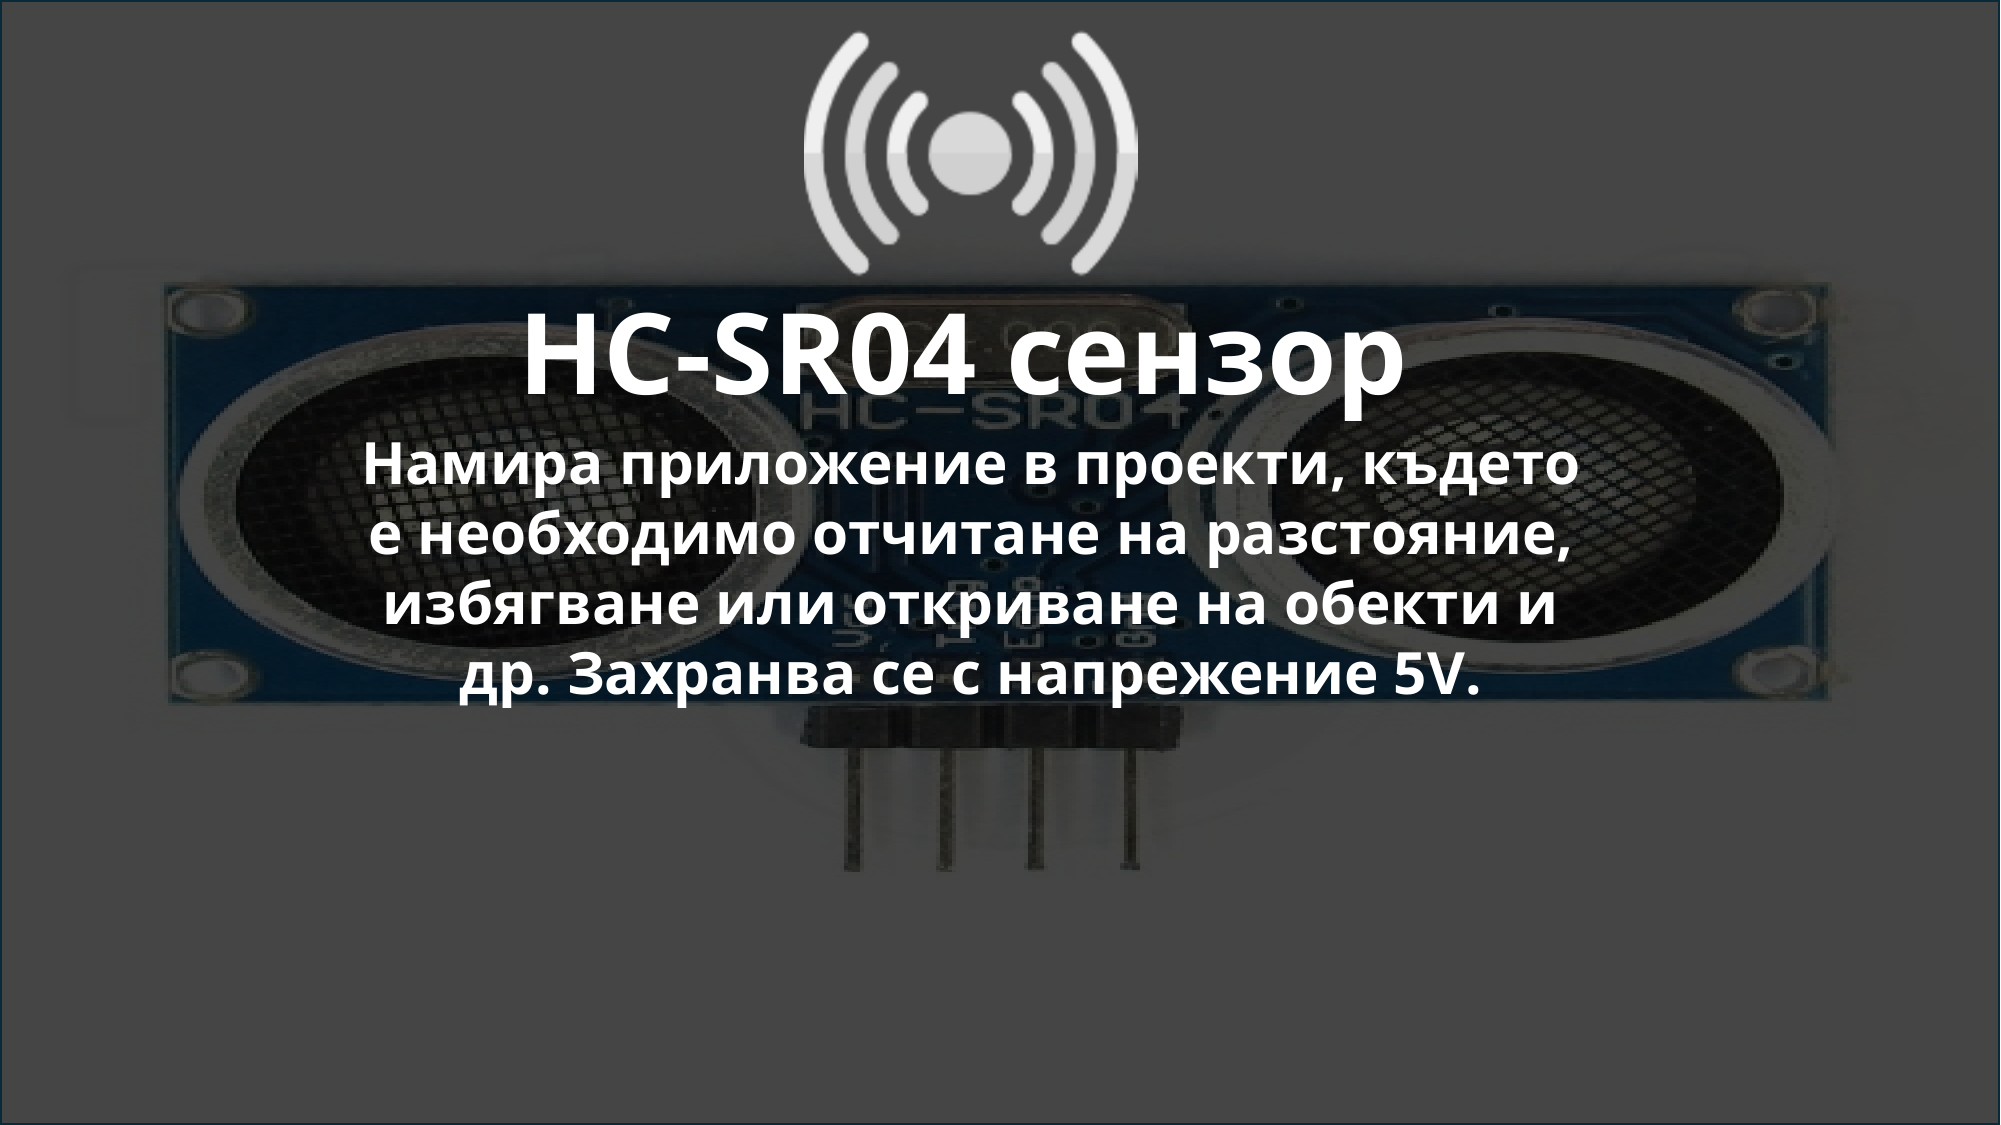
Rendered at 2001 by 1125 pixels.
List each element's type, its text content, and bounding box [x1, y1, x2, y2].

text_box Намира приложение в проекти, където е необходимо отчитане на разстояние, избягване или откриване на обекти и др. Захранва се с напрежение 5V. [327, 418, 1615, 714]
text_box HC-SR04 сензор [503, 274, 1439, 418]
text_box [0, 0, 2000, 1125]
picture [803, 0, 1138, 321]
